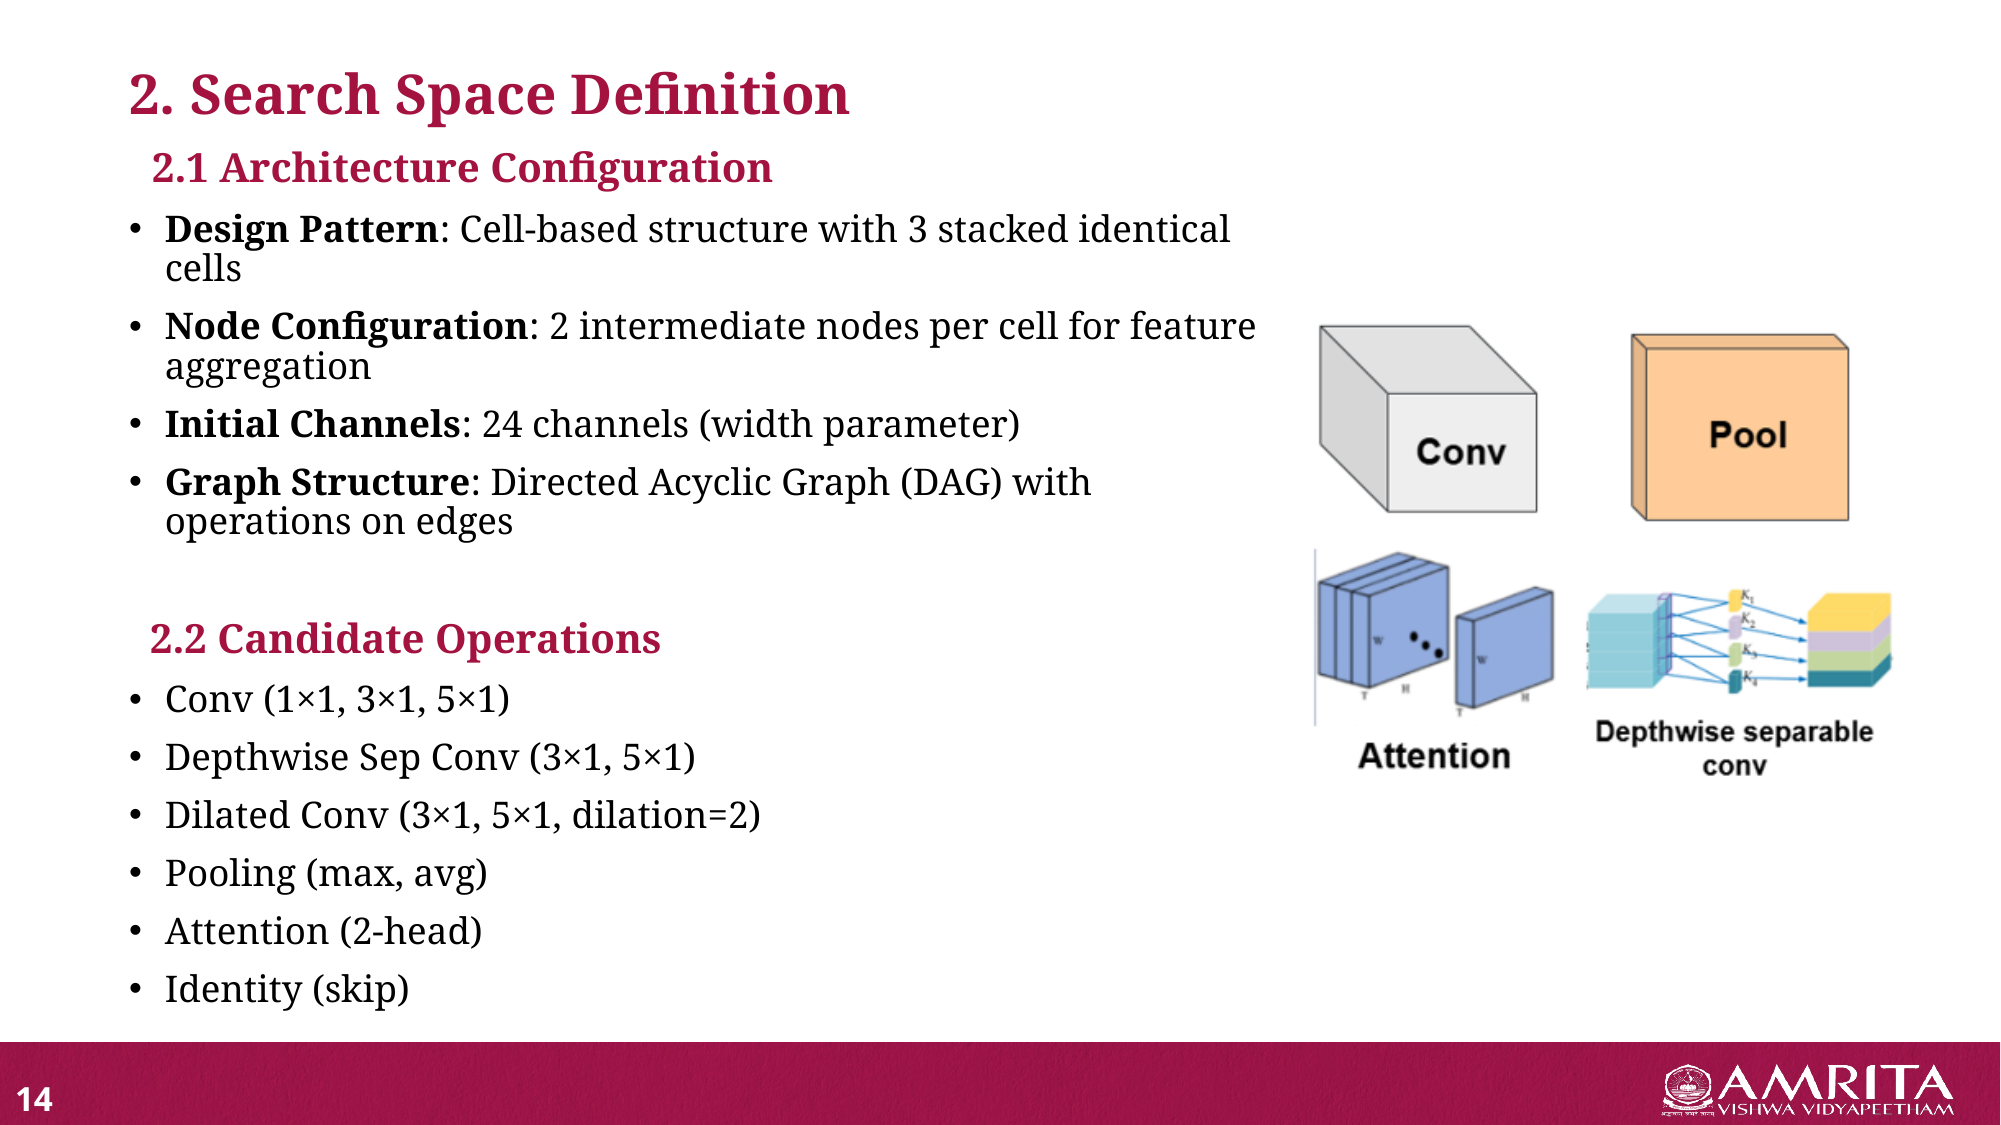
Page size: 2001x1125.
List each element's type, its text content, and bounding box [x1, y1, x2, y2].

list 2. Search Space Definition 2.1 Architecture Configuration Design Pattern: Cell-based structure with 3 stacked identical cells Node Configuration: 2 intermediate nodes per cell for feature aggregation Initial Channels: 24 channels (width parameter) Graph Structure: Directed Acyclic Graph (DAG) with operations on edges 2.2 Candidate Operations Conv (1×1, 3×1, 5×1) Depthwise Sep Conv (3×1, 5×1) Dilated Conv (3×1, 5×1, dilation=2) Pooling (max, avg) Attention (2-head) Identity (skip) [114, 59, 1281, 1018]
slide_number 14 [0, 1070, 94, 1125]
picture [0, 1042, 2001, 1125]
picture [1279, 291, 1908, 786]
